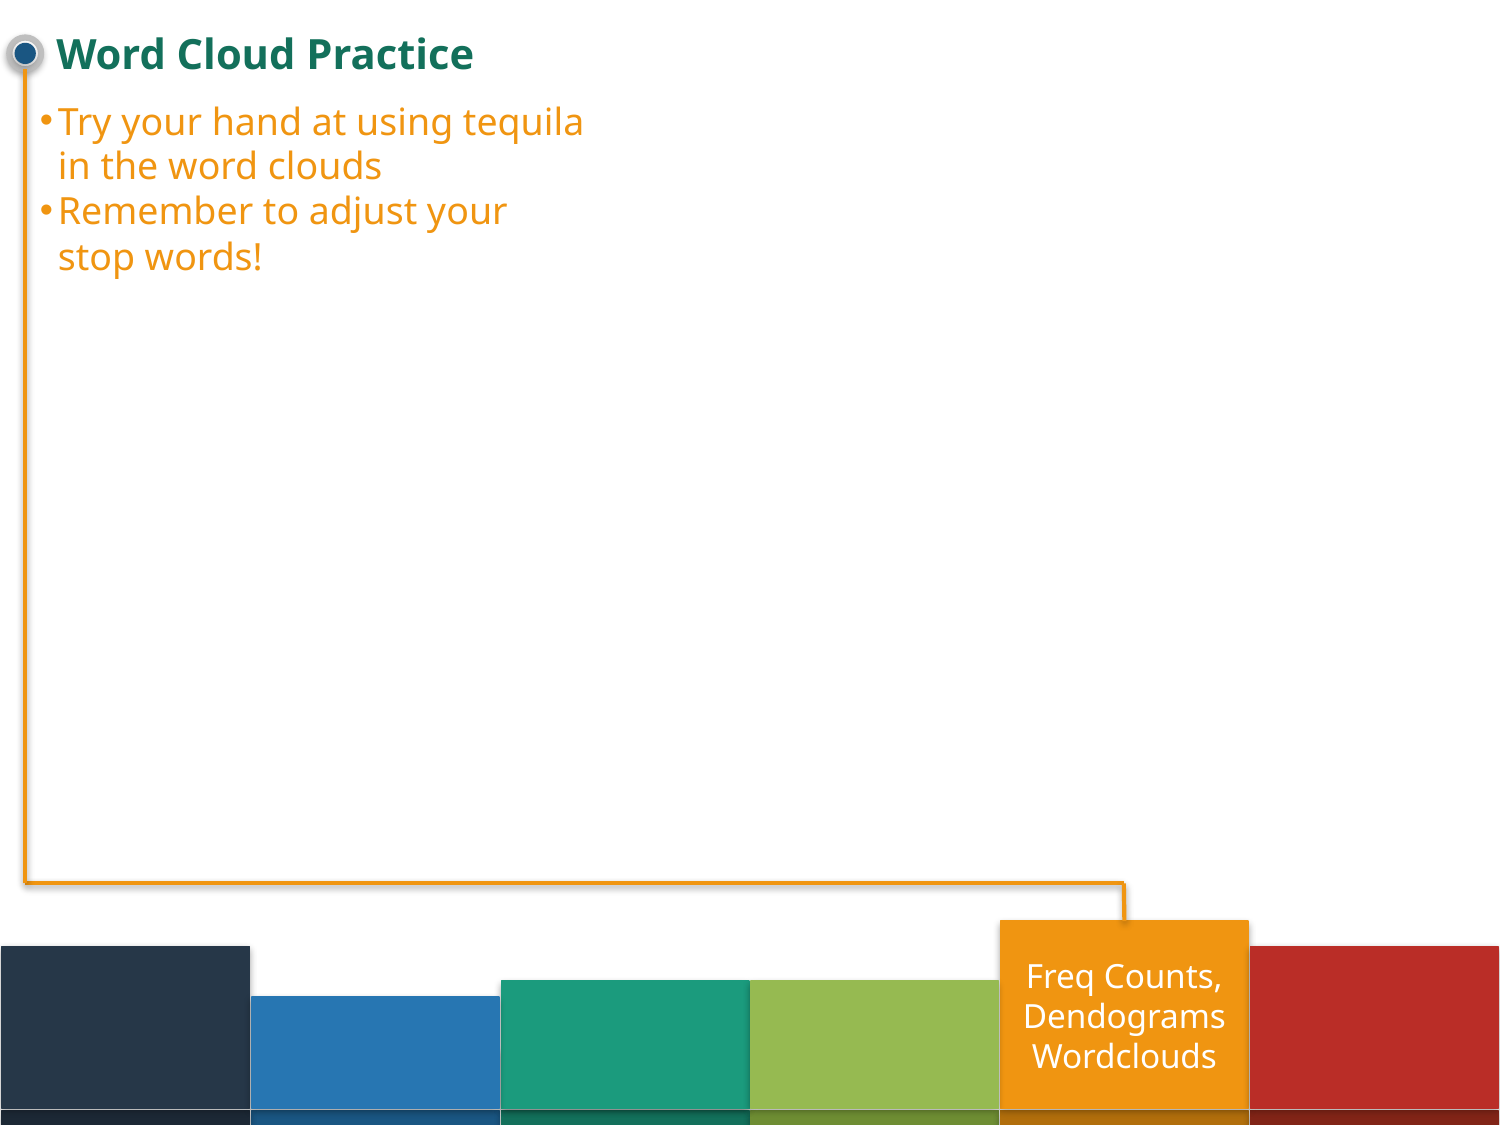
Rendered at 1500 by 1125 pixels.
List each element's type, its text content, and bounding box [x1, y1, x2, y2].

text_box [1, 946, 250, 1109]
text_box Freq Counts, Dendograms Wordclouds [1000, 920, 1249, 1109]
title Word Cloud Practice [41, 16, 1461, 91]
text_box Try your hand at using tequila in the word clouds Remember to adjust your stop words! [29, 90, 610, 285]
text_box [1250, 946, 1499, 1109]
text_box [750, 980, 999, 1109]
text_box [9, 37, 42, 70]
text_box [501, 980, 749, 1109]
text_box [251, 996, 500, 1109]
